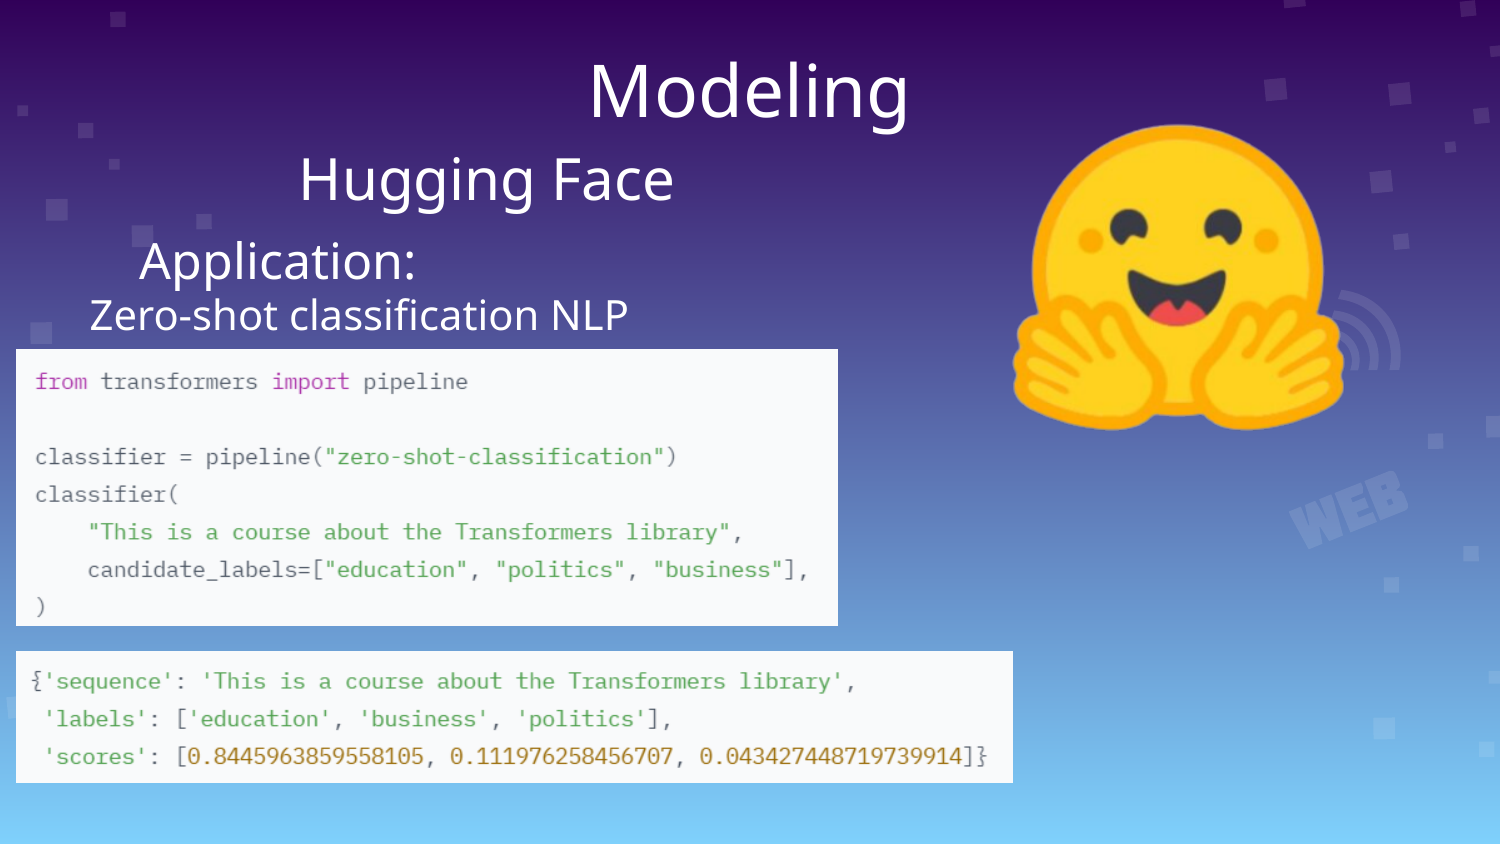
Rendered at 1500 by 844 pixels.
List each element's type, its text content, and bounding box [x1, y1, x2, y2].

picture [15, 348, 838, 626]
picture [15, 651, 1013, 784]
title Modeling [118, 15, 1382, 162]
picture [980, 102, 1383, 462]
text_box Zero-shot classification NLP [16, 291, 703, 336]
text_box Application: [16, 236, 541, 282]
title Hugging Face [224, 154, 750, 200]
